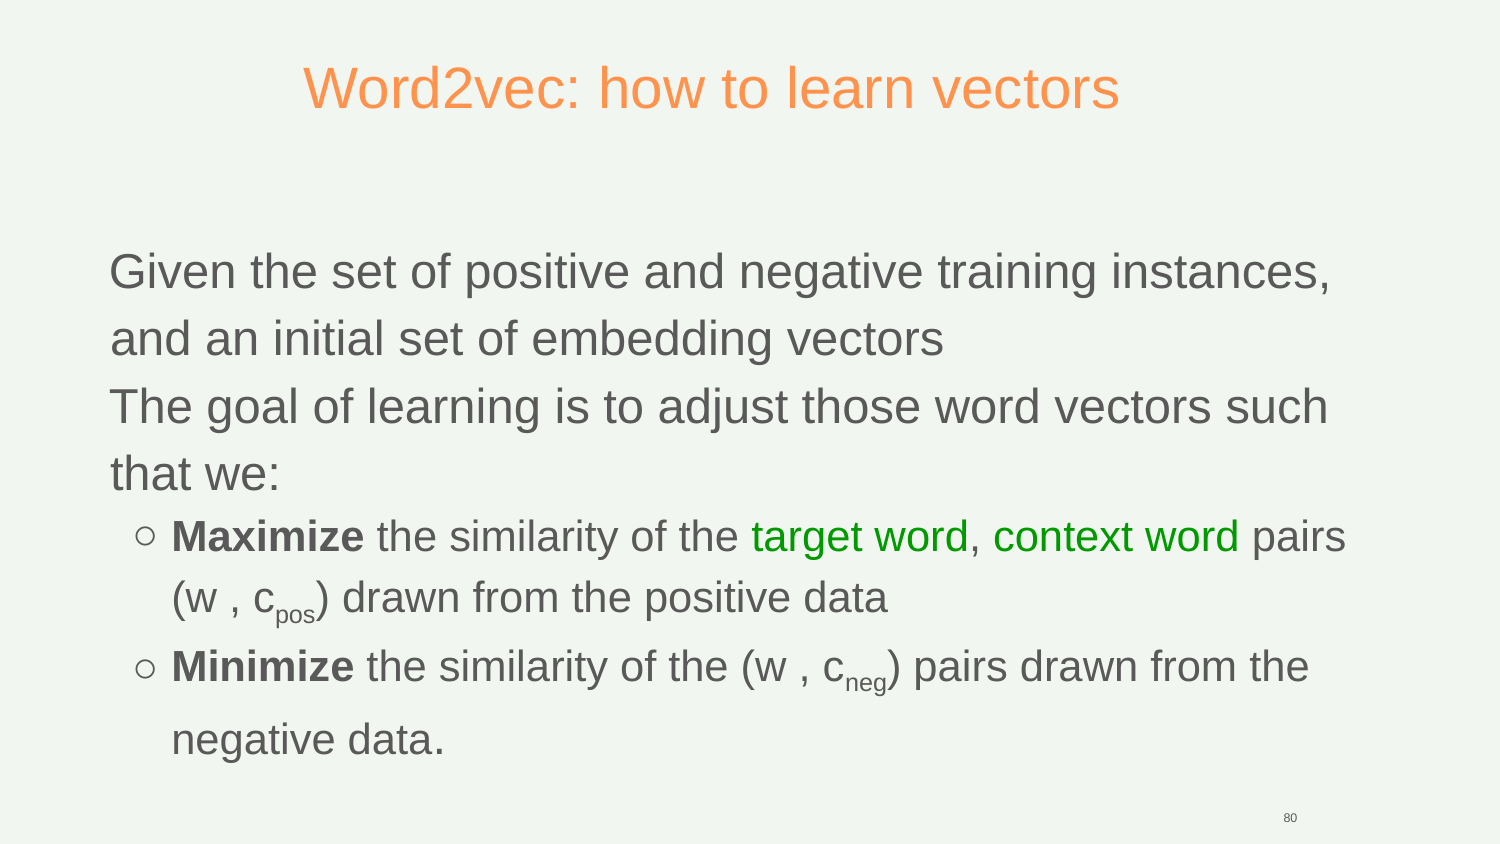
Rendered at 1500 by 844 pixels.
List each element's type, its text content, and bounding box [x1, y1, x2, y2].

list Given the set of positive and negative training instances, and an initial set of embedding vectors The goal of learning is to adjust those word vectors such that we: Maximize the similarity of the target word, context word pairs (w , cpos) drawn from the positive data Minimize the similarity of the (w , cneg) pairs drawn from the negative data. [93, 215, 1433, 784]
title Word2vec: how to learn vectors [288, 35, 1217, 169]
slide_number 80 [1191, 794, 1313, 840]
